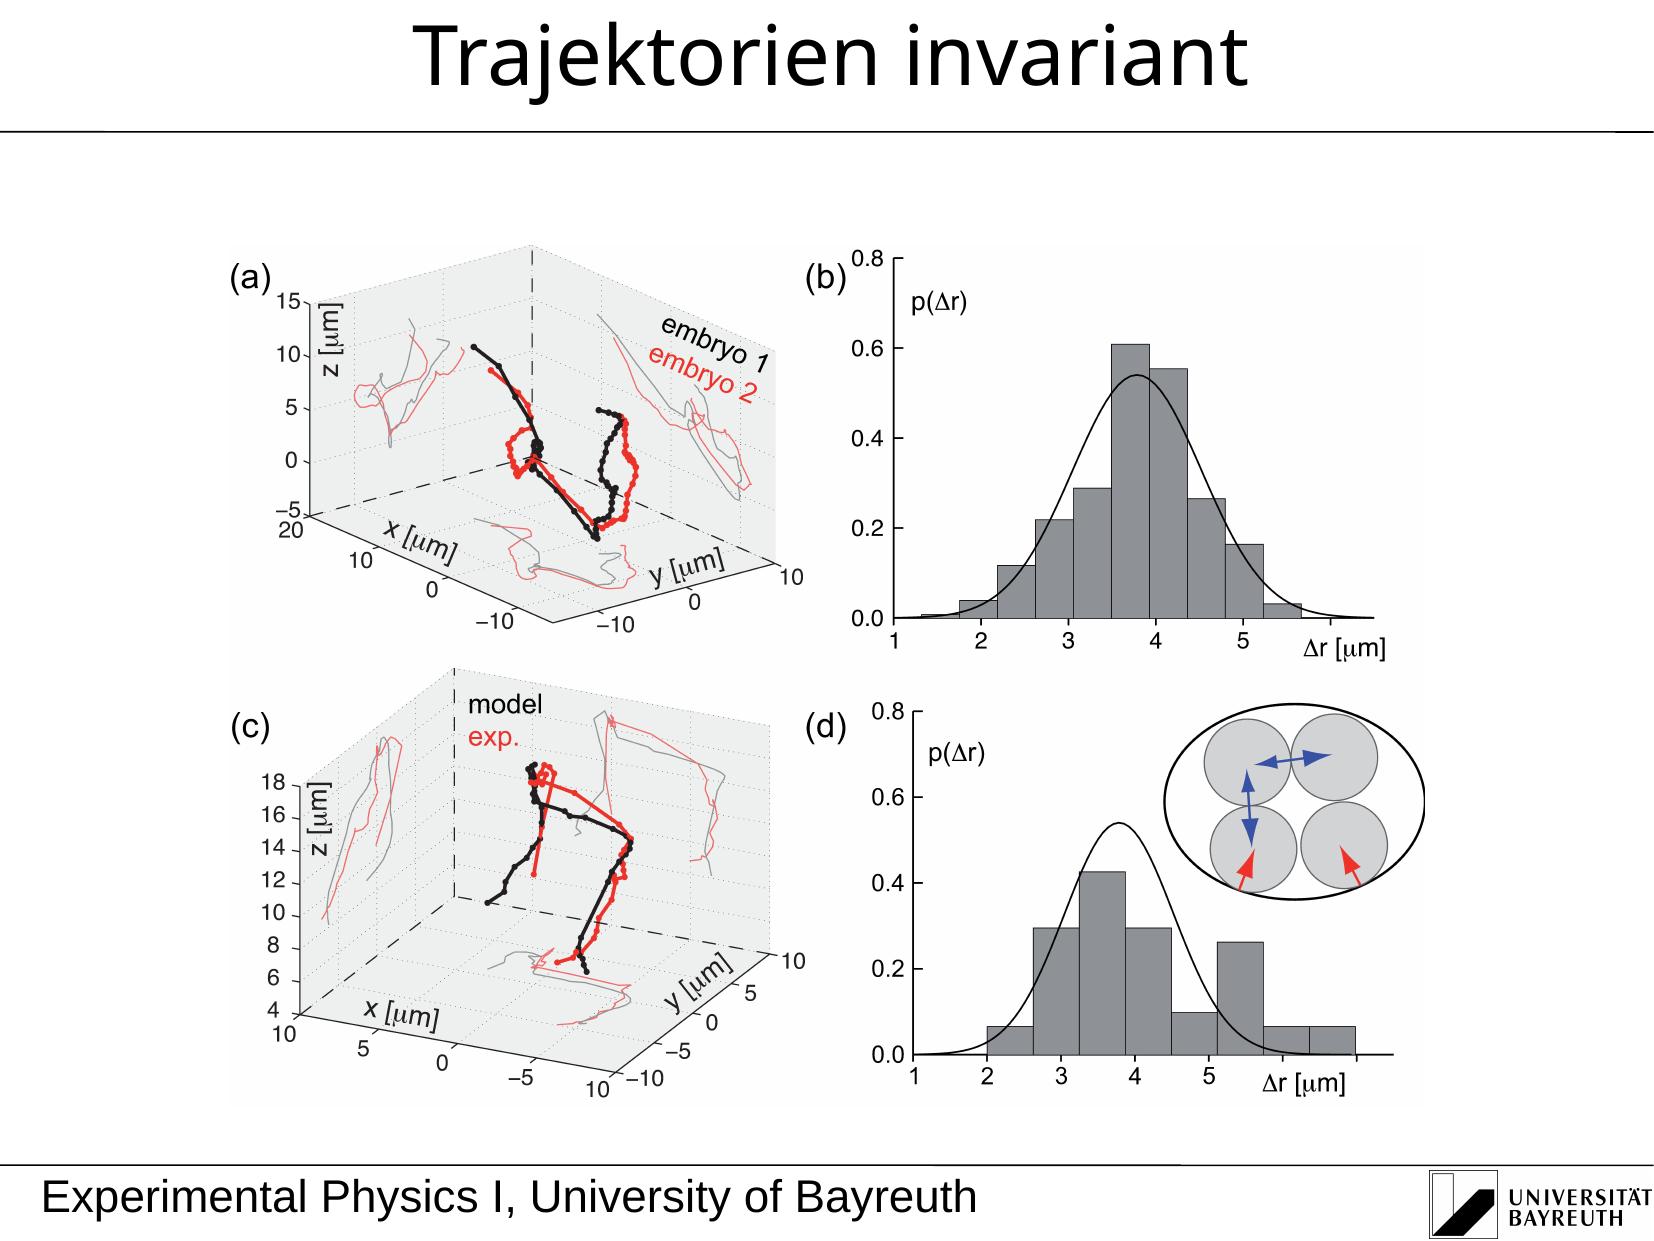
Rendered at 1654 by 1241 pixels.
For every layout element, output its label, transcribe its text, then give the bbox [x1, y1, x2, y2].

picture [1429, 1170, 1652, 1239]
title Trajektorien invariant [35, 9, 1628, 108]
picture [228, 245, 1425, 1109]
